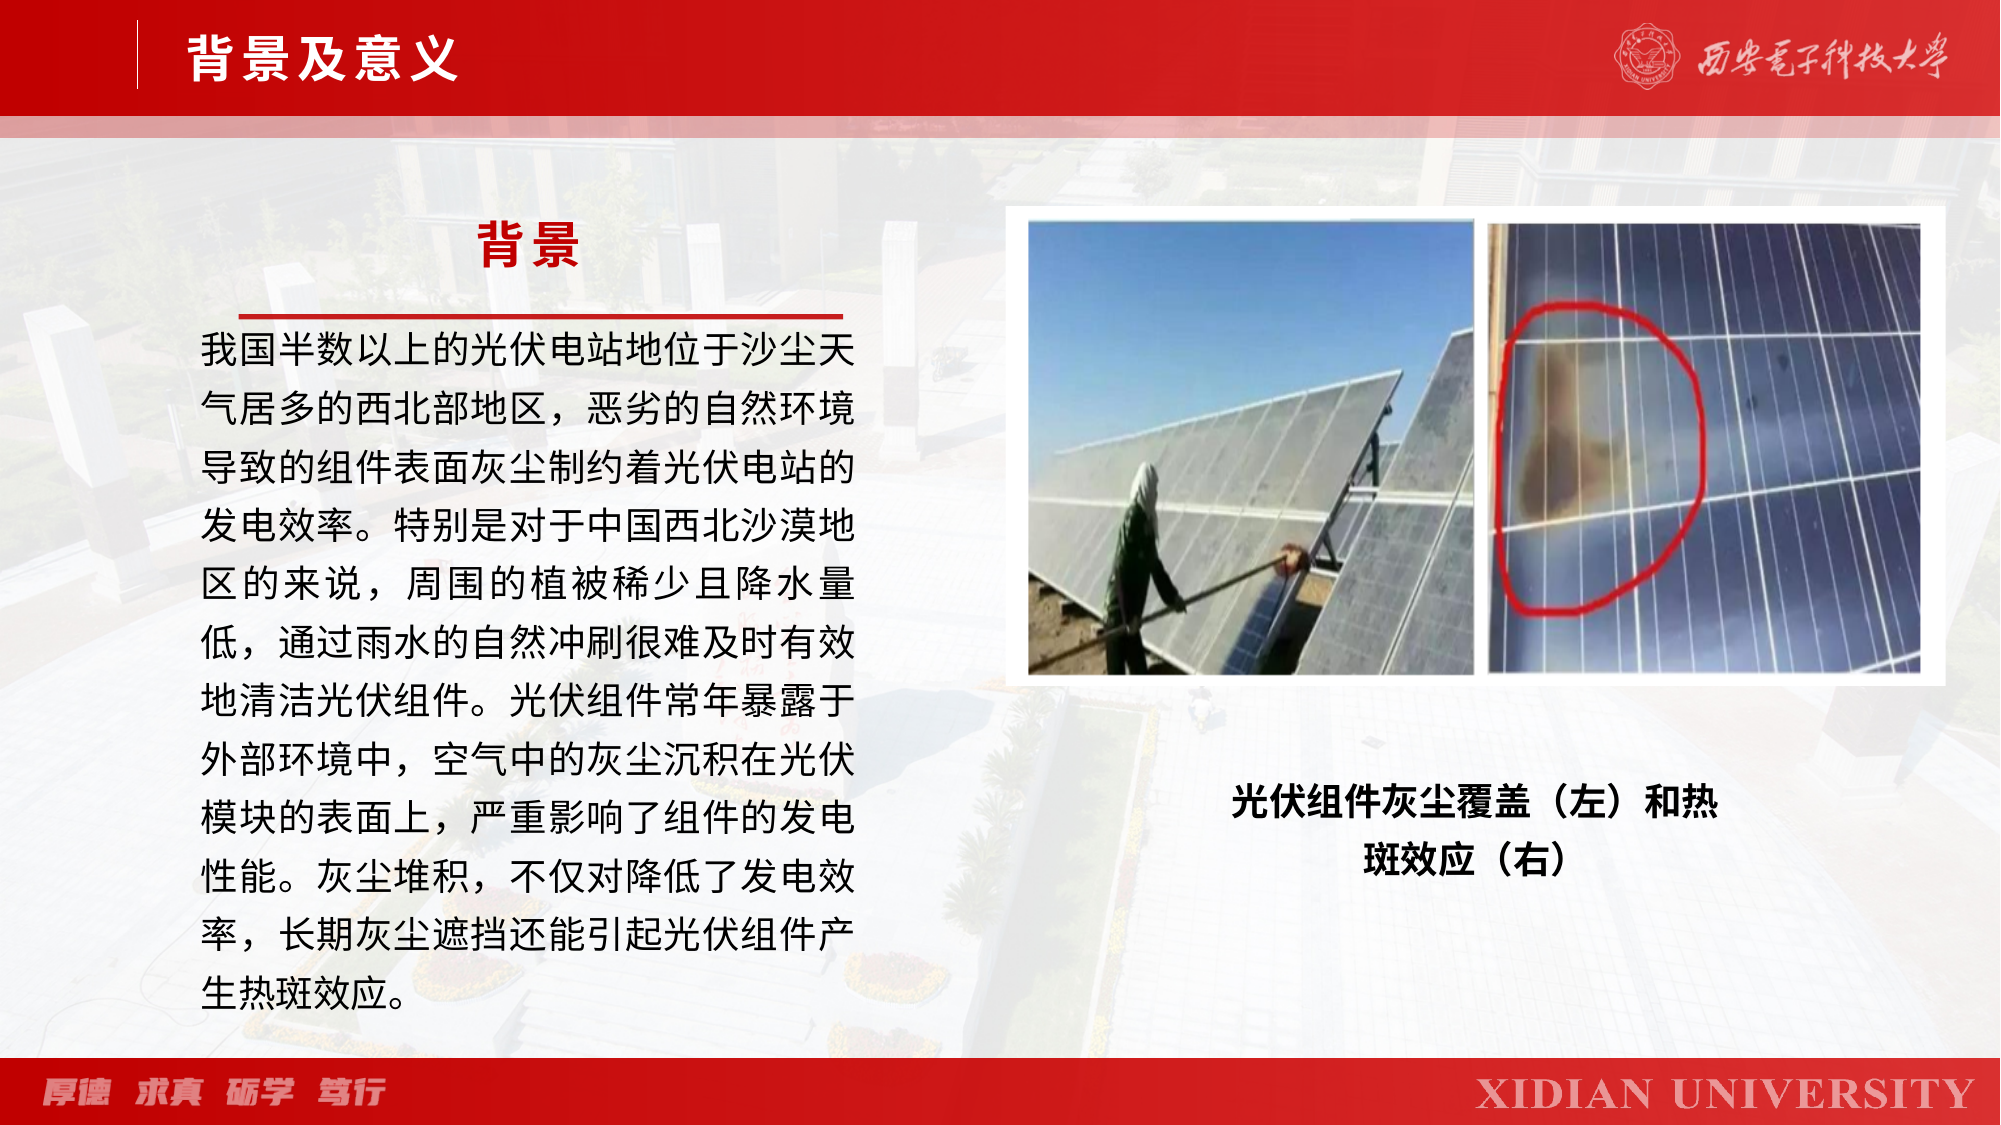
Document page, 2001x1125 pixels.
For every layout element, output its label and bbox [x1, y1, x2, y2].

text_box [162, 152, 907, 1037]
picture [1005, 206, 1946, 686]
text_box [21, 22, 1975, 1125]
text_box [0, 0, 2000, 1125]
